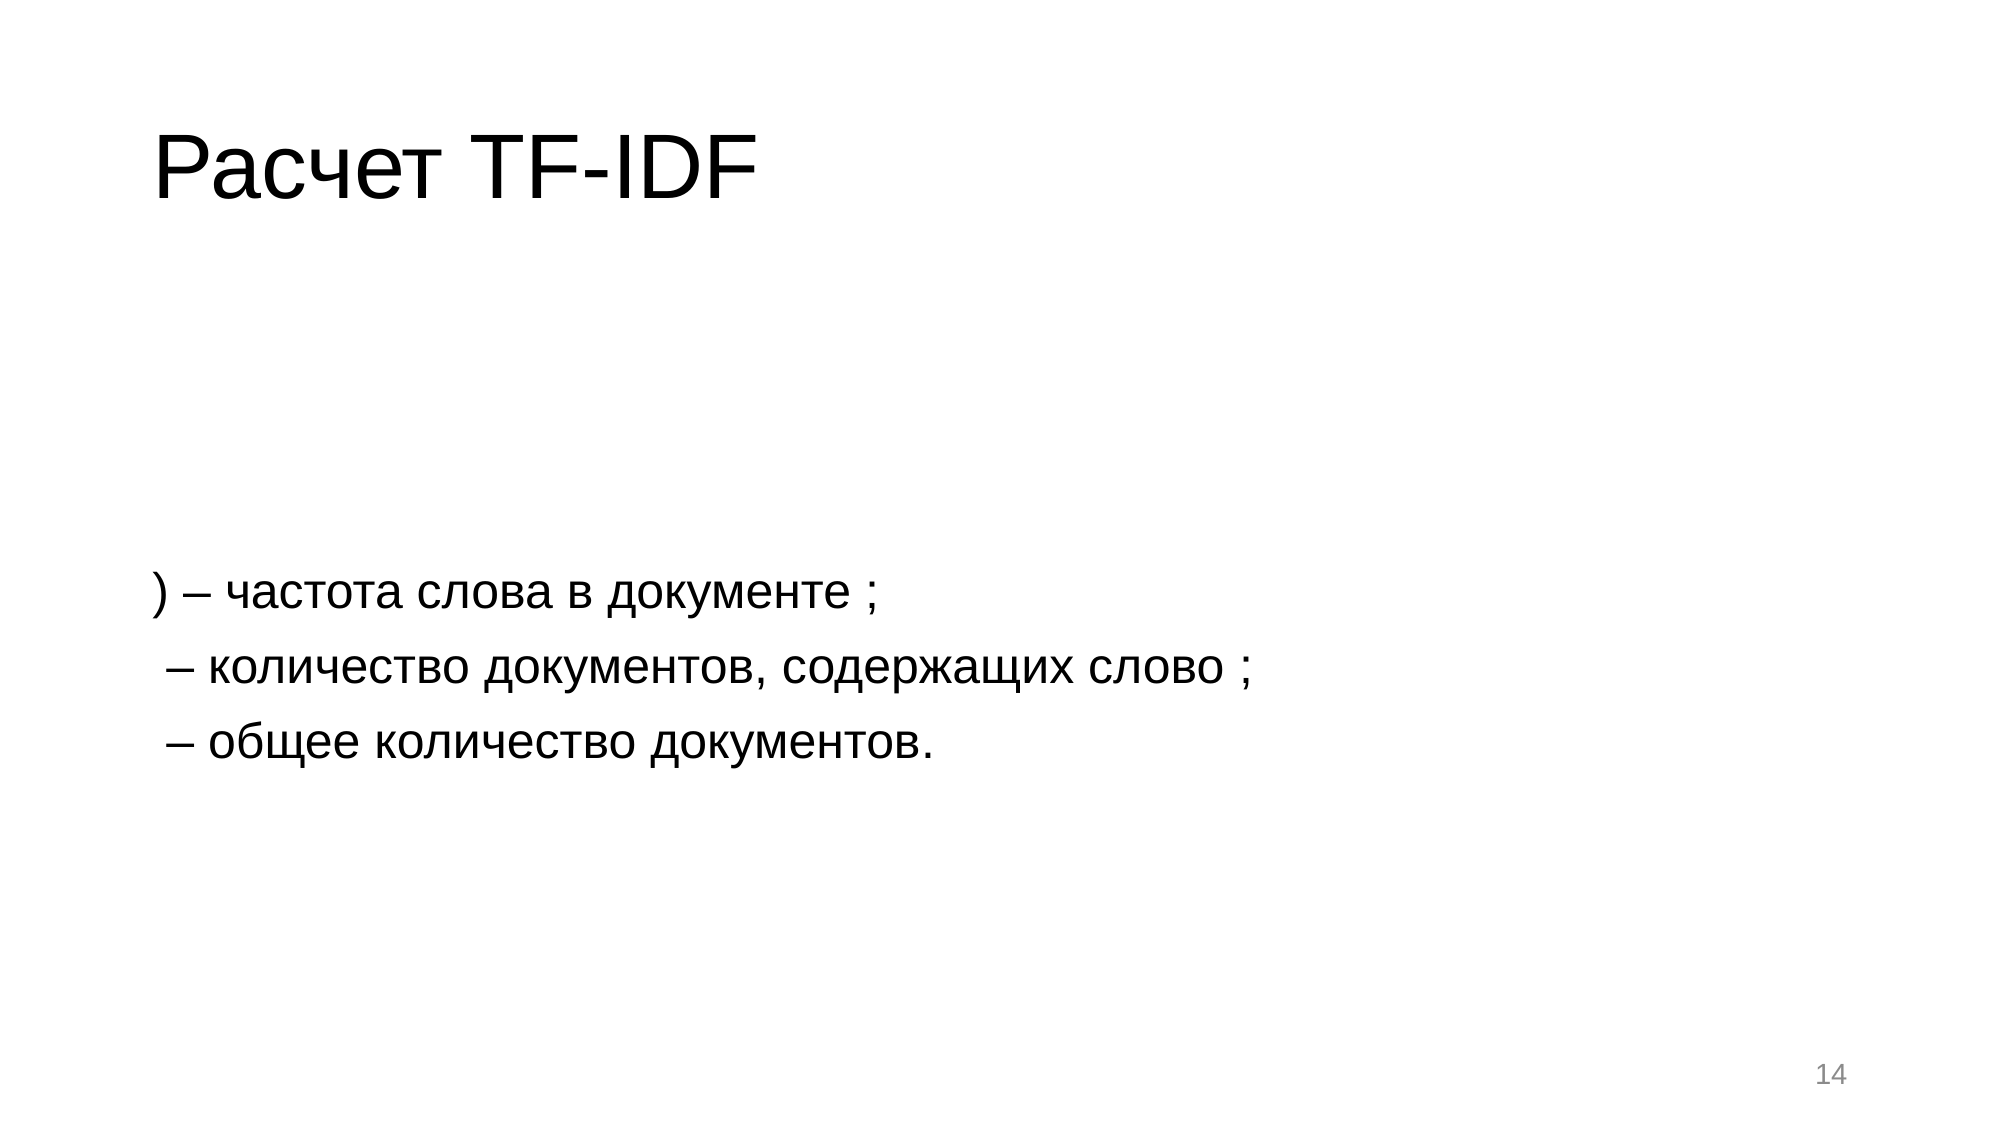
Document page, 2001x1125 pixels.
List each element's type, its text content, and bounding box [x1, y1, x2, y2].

title Расчет TF-IDF [137, 59, 1863, 278]
slide_number 14 [1412, 1042, 1863, 1103]
